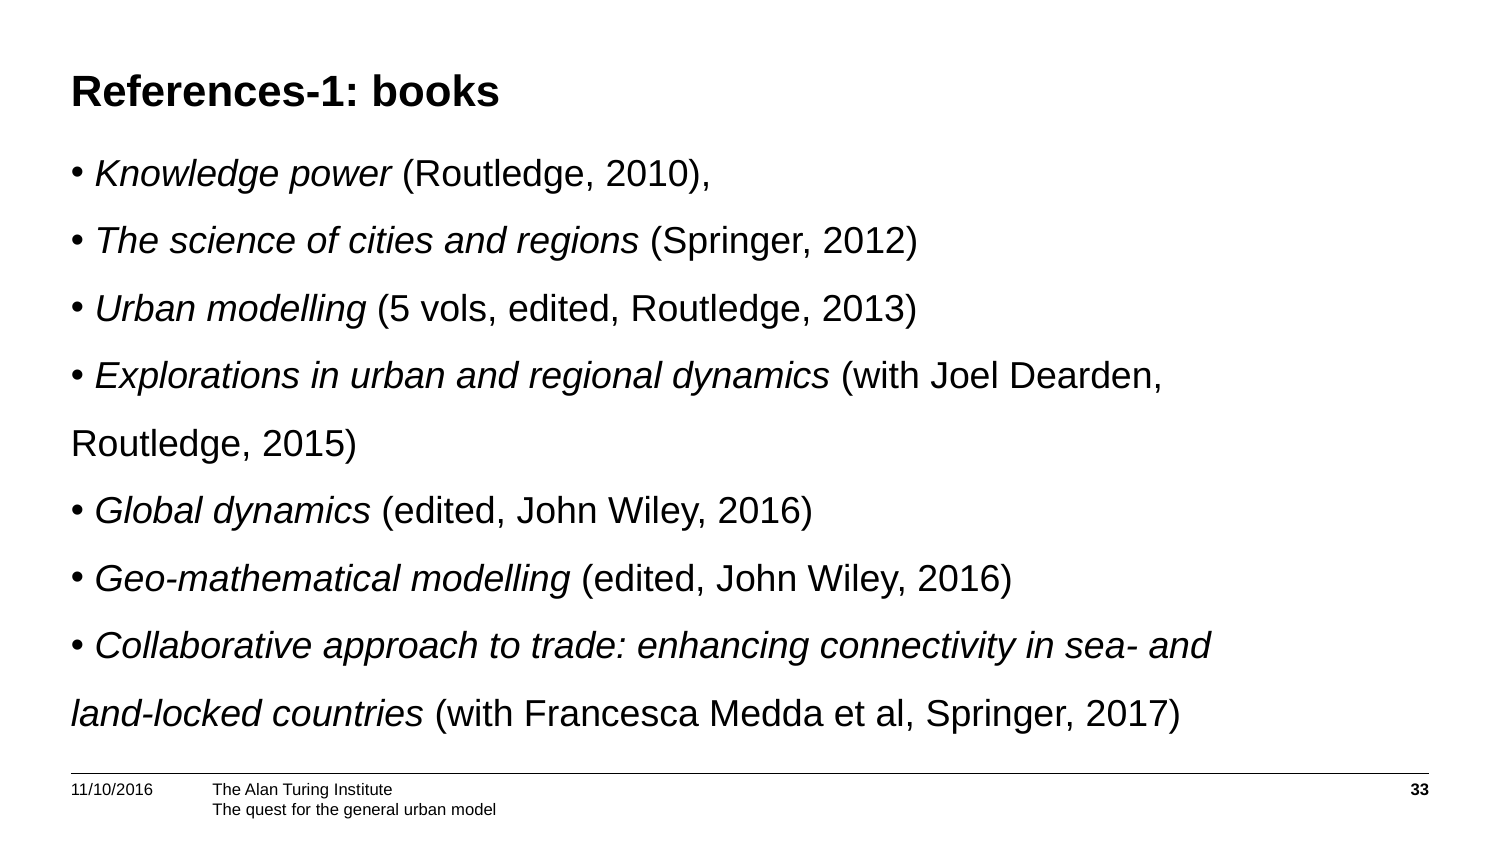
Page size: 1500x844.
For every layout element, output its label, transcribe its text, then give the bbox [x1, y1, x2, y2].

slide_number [70, 774, 207, 799]
title References-1: books [70, 70, 1430, 148]
footer The quest for the general urban model [212, 795, 1099, 820]
list Knowledge power (Routledge, 2010), The science of cities and regions (Springer, 2012) Urban modelling (5 vols, edited, Routledge, 2013) Explorations in urban and regional dynamics (with Joel Dearden, Routledge, 2015) Global dynamics (edited, John Wiley, 2016) Geo-mathematical modelling (edited, John Wiley, 2016) Collaborative approach to trade: enhancing connectivity in sea- and land-locked countries (with Francesca Medda et al, Springer, 2017) [70, 126, 1257, 844]
slide_number 33 [1340, 774, 1430, 799]
